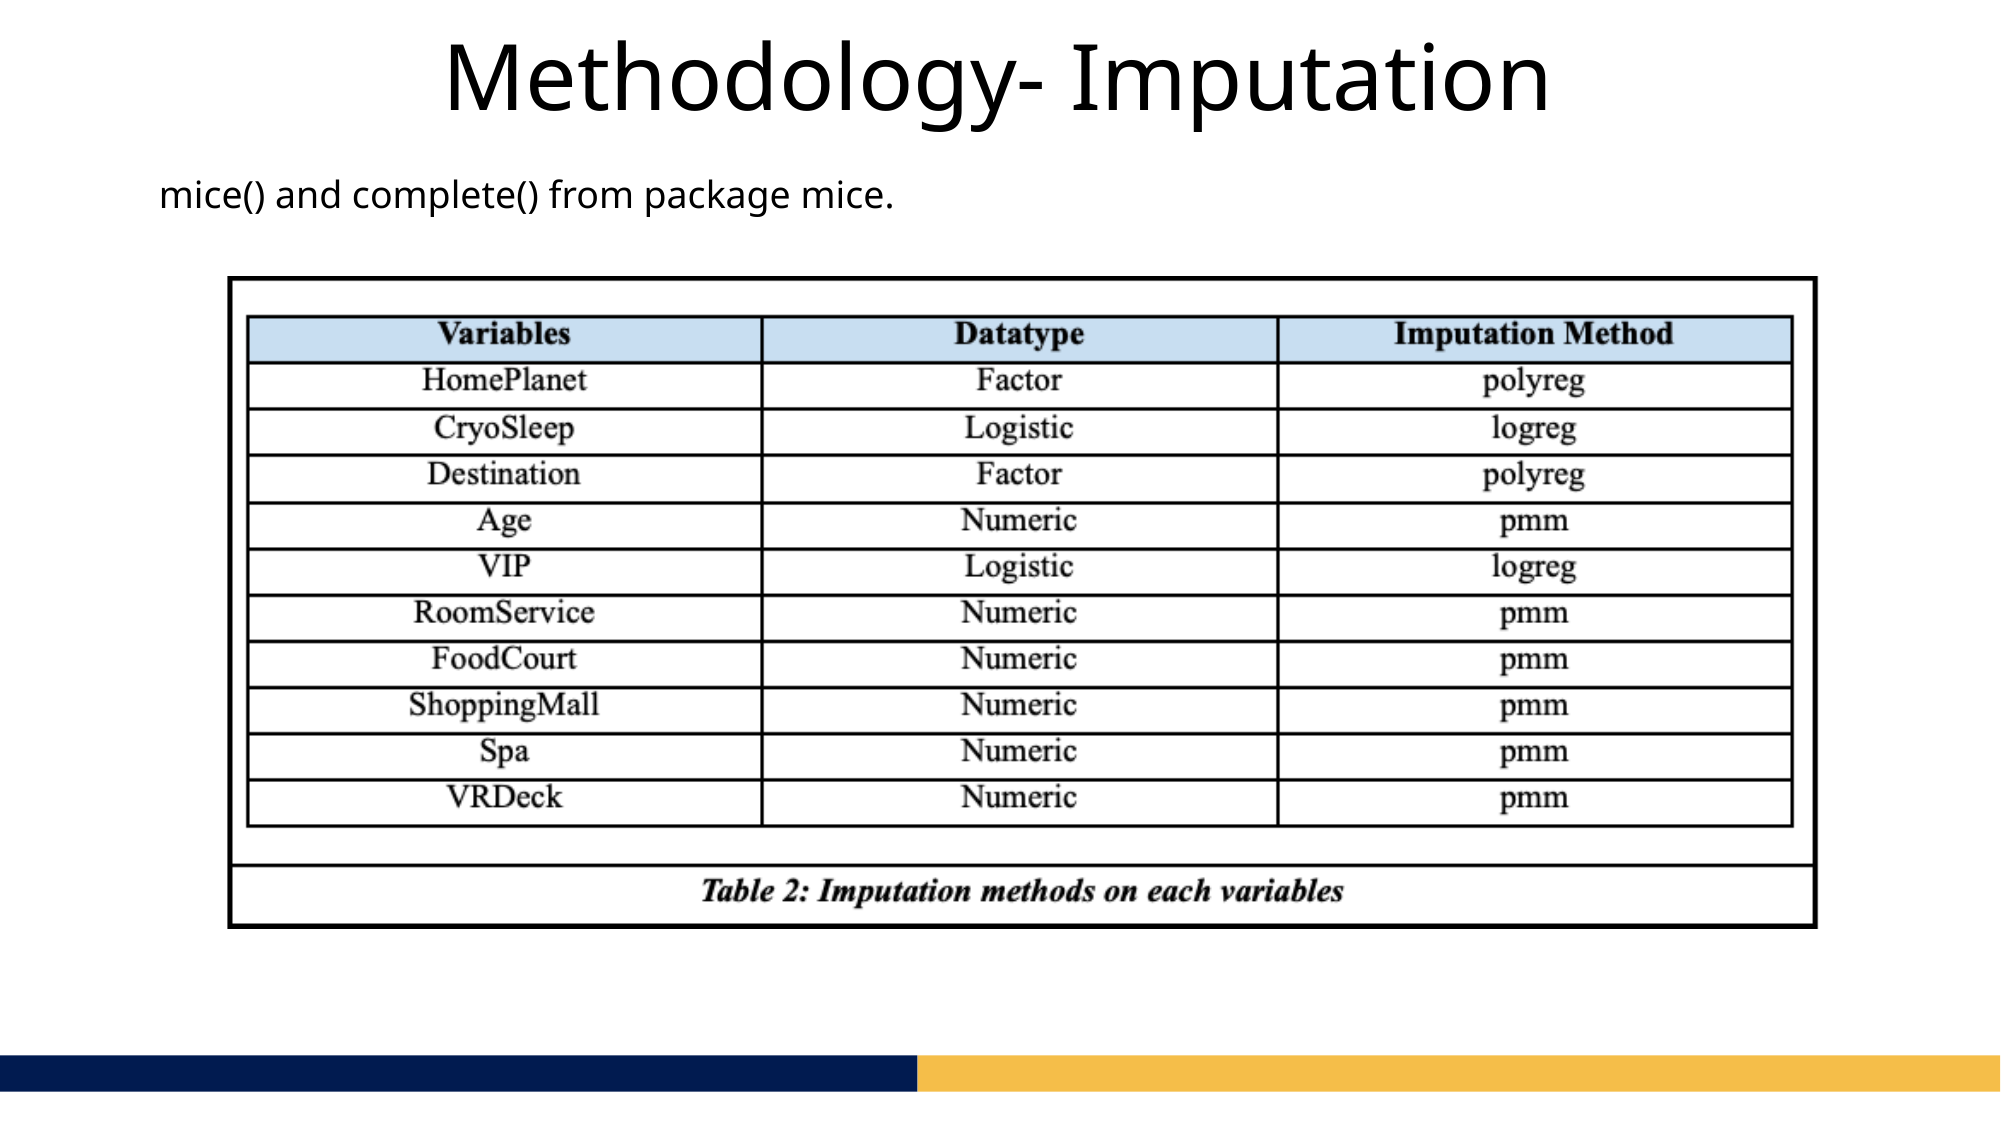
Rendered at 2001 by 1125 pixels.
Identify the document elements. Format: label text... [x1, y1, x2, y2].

picture [226, 276, 1825, 930]
list mice() and complete() from package mice. [143, 192, 1807, 325]
title Methodology- Imputation [17, 23, 1980, 192]
